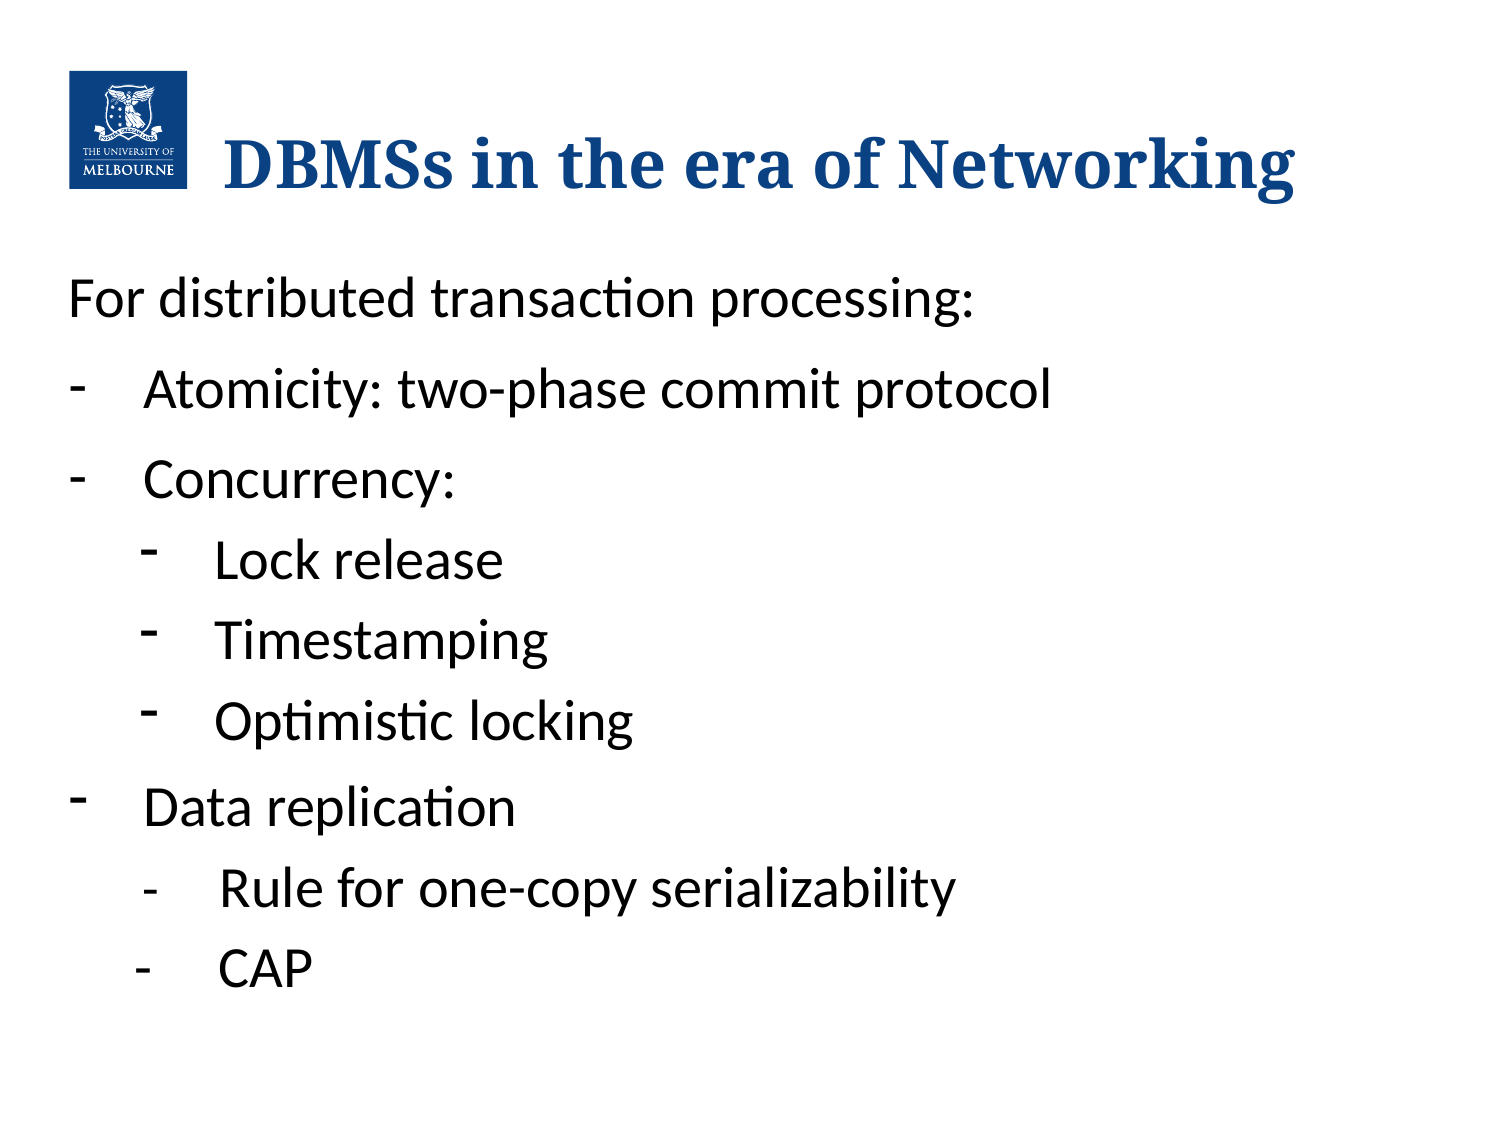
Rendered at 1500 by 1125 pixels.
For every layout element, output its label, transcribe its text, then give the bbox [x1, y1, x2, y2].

title DBMSs in the era of Networking [208, 64, 1443, 211]
list For distributed transaction processing: Atomicity: two-phase commit protocol Concurrency: Lock release Timestamping Optimistic locking Data replication - Rule for one-copy serializability - CAP [53, 251, 1500, 970]
